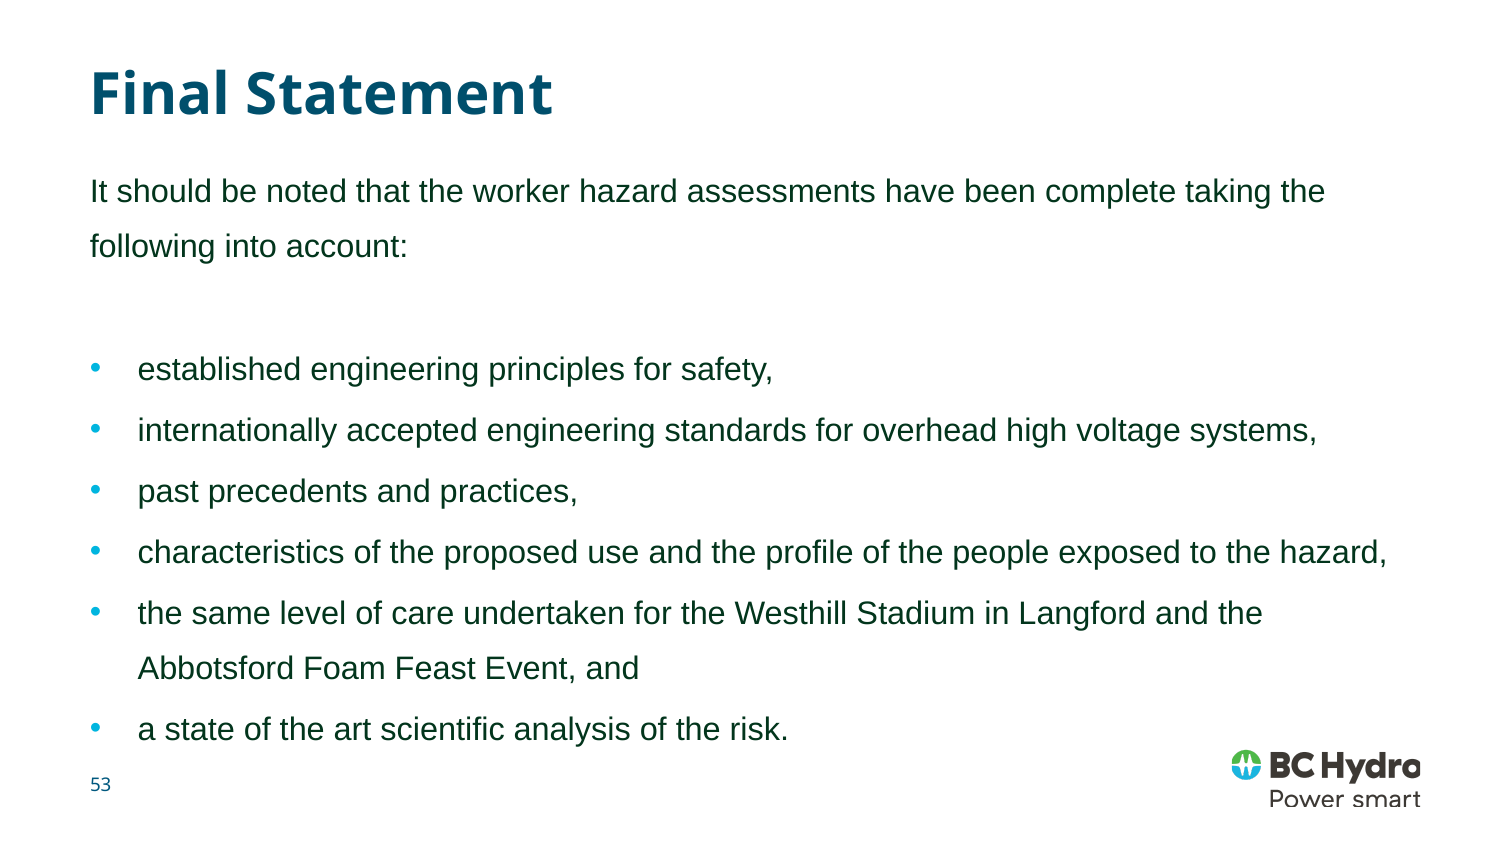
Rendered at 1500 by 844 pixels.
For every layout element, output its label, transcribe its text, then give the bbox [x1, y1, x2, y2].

slide_number 53 [75, 763, 134, 808]
title Final Statement [74, 47, 1072, 148]
list It should be noted that the worker hazard assessments have been complete taking the following into account: established engineering principles for safety, internationally accepted engineering standards for overhead high voltage systems, past precedents and practices, characteristics of the proposed use and the profile of the people exposed to the hazard, the same level of care undertaken for the Westhill Stadium in Langford and the Abbotsford Foam Feast Event, and a state of the art scientific analysis of the risk. [74, 147, 1425, 764]
